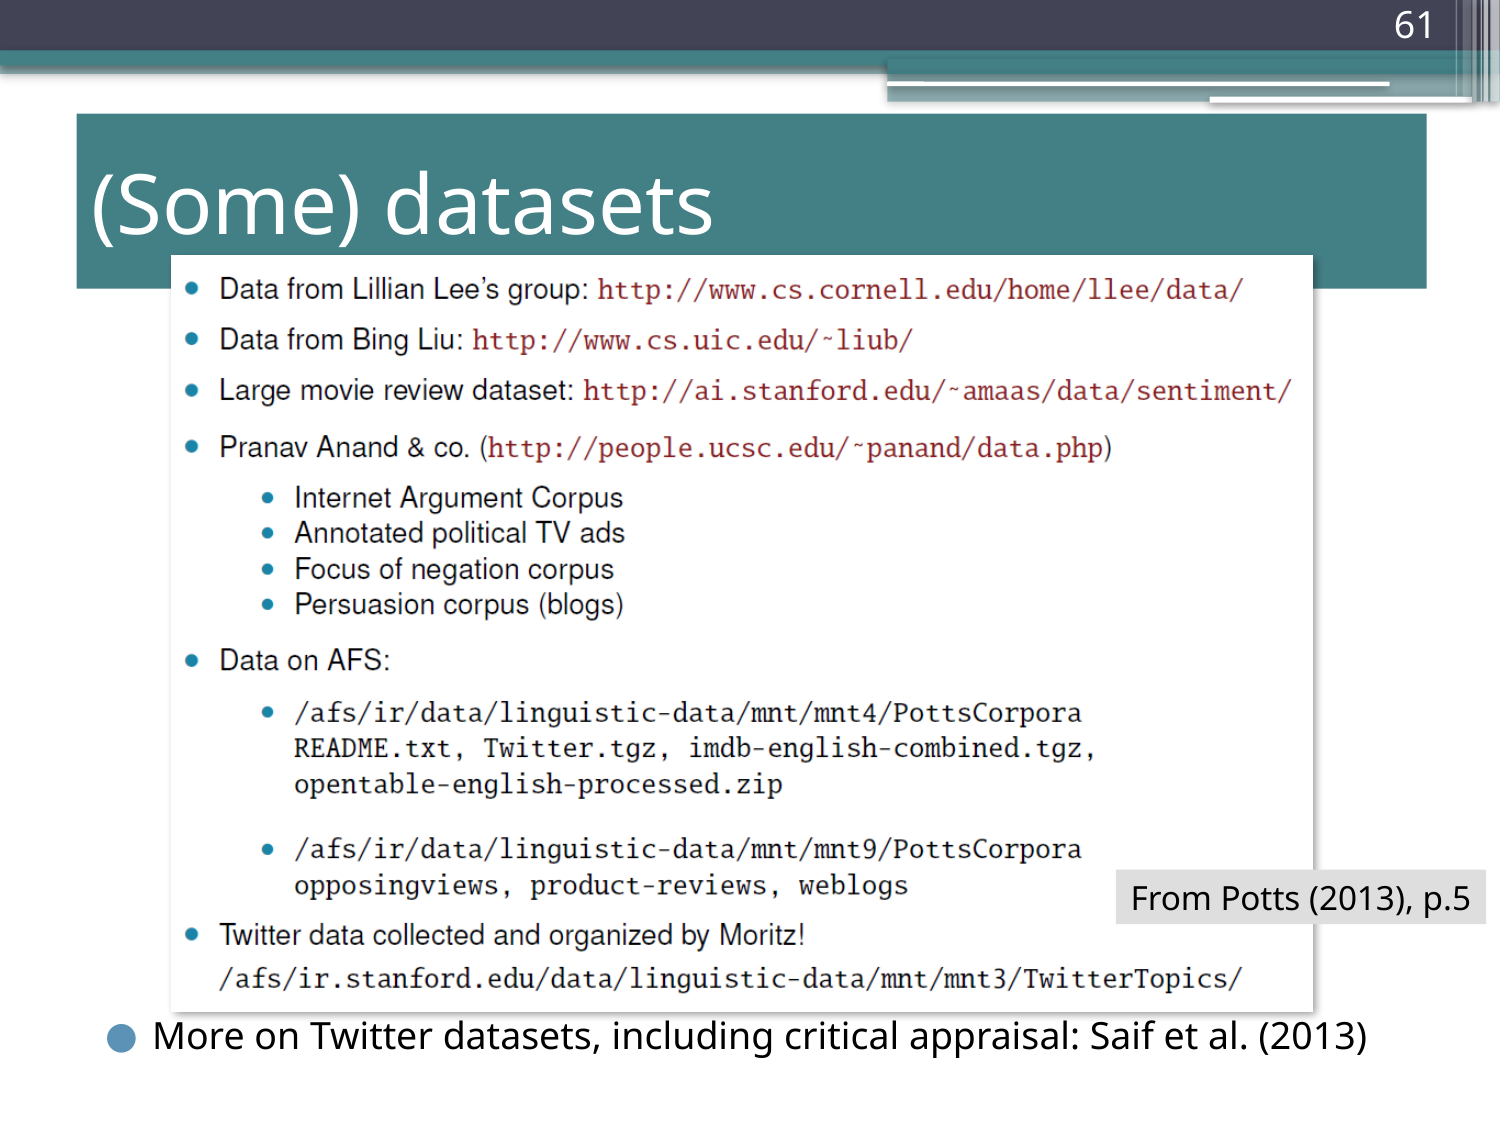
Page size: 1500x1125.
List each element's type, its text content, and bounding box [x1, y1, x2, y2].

text_box More on Twitter datasets, including critical appraisal: Saif et al. (2013) [90, 1004, 1393, 1064]
picture [170, 255, 1313, 1012]
text_box From Potts (2013), p.5 [1319, 869, 1487, 925]
title (Some) datasets [76, 113, 1427, 289]
